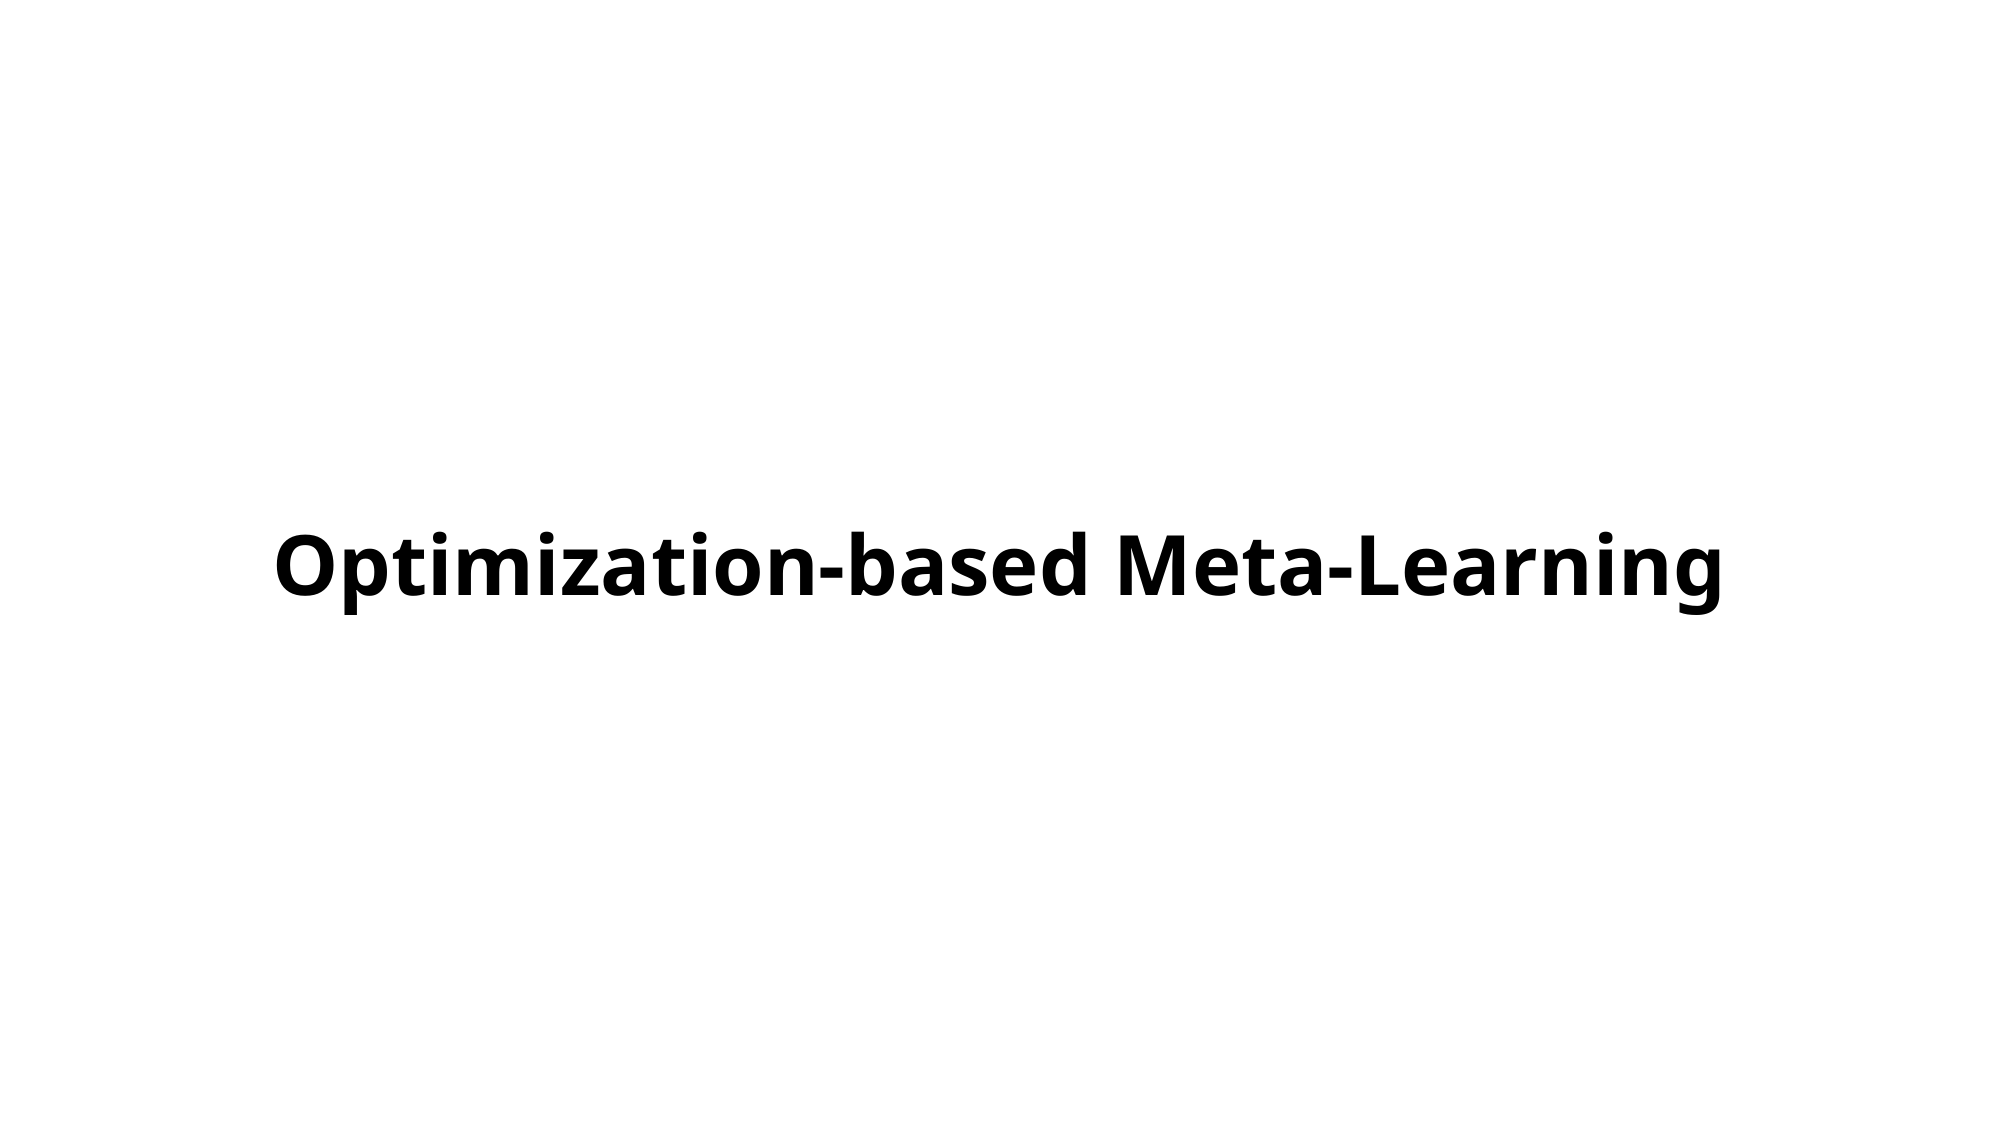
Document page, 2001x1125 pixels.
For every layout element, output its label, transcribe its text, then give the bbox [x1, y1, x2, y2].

text_box Optimization-based Meta-Learning [257, 504, 1743, 620]
